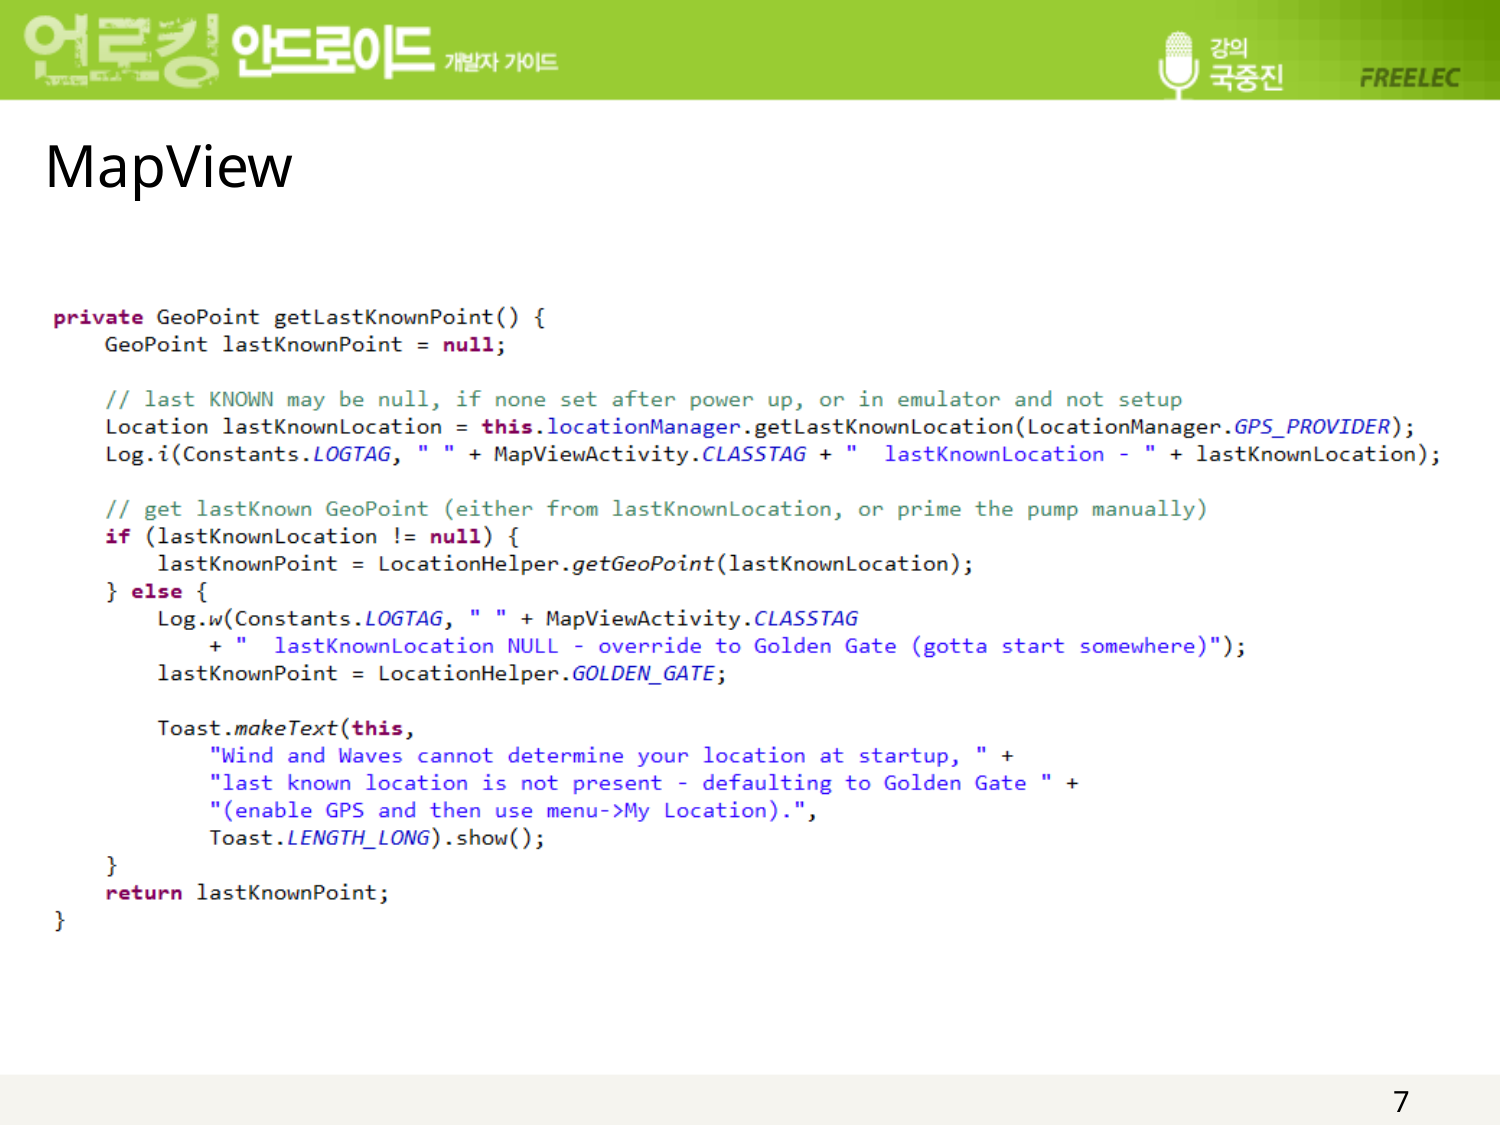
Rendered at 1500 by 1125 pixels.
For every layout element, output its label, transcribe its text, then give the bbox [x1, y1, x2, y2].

slide_number 7 [1074, 1075, 1426, 1121]
title MapView [29, 128, 1460, 200]
picture [0, 0, 1500, 1074]
